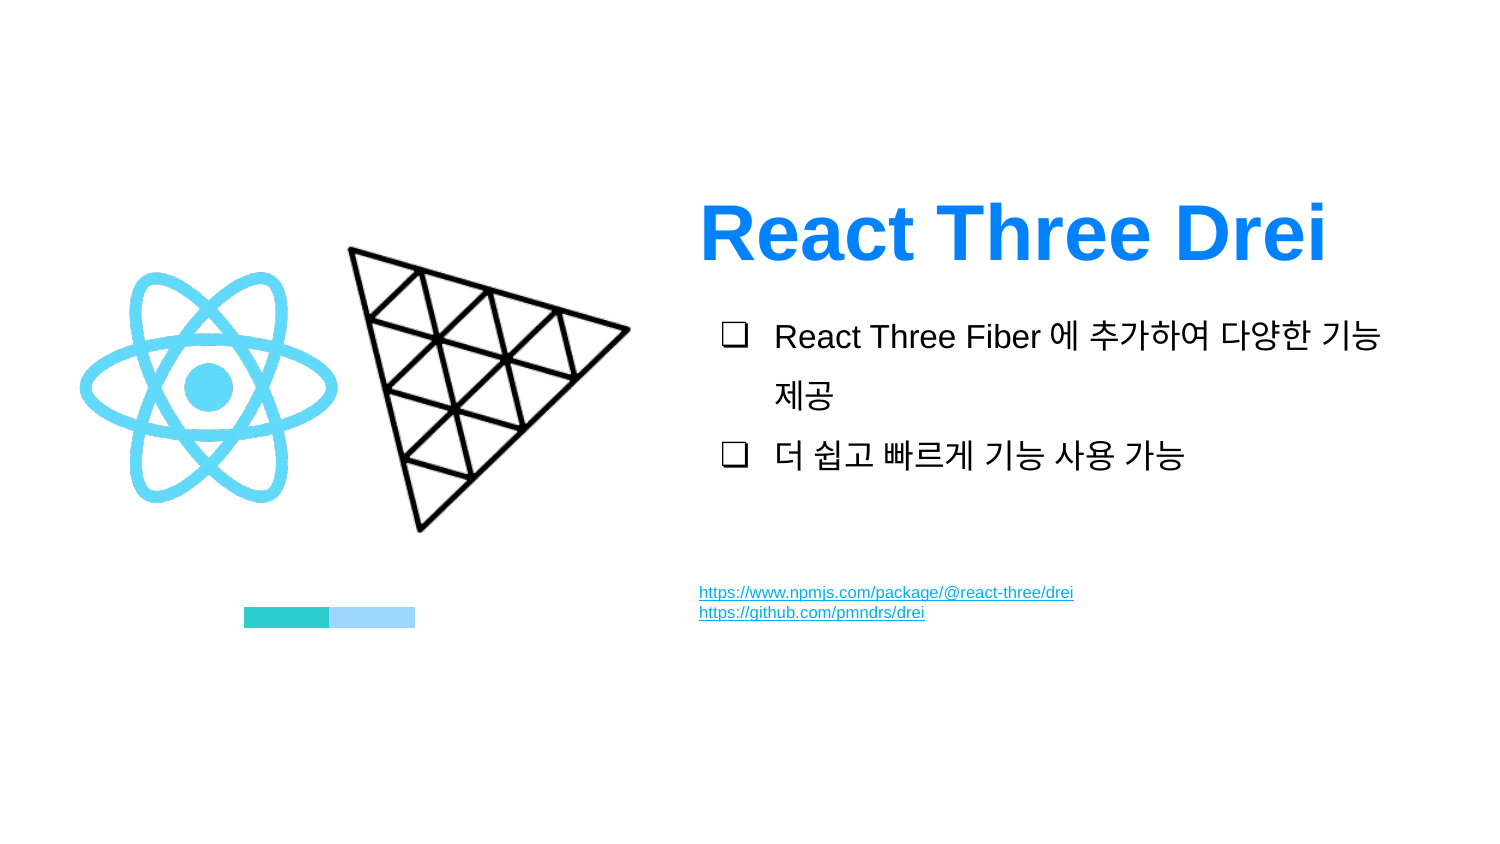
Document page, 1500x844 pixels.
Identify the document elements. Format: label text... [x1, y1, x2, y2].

text_box React Three Drei [699, 162, 1397, 277]
text_box https://www.npmjs.com/package/@react-three/drei https://github.com/pmndrs/drei [699, 582, 1397, 623]
text_box React Three Fiber에 추가하여 다양한 기능 제공 더 쉽고 빠르게 기능 사용 가능 [699, 295, 1397, 476]
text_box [0, 231, 644, 545]
